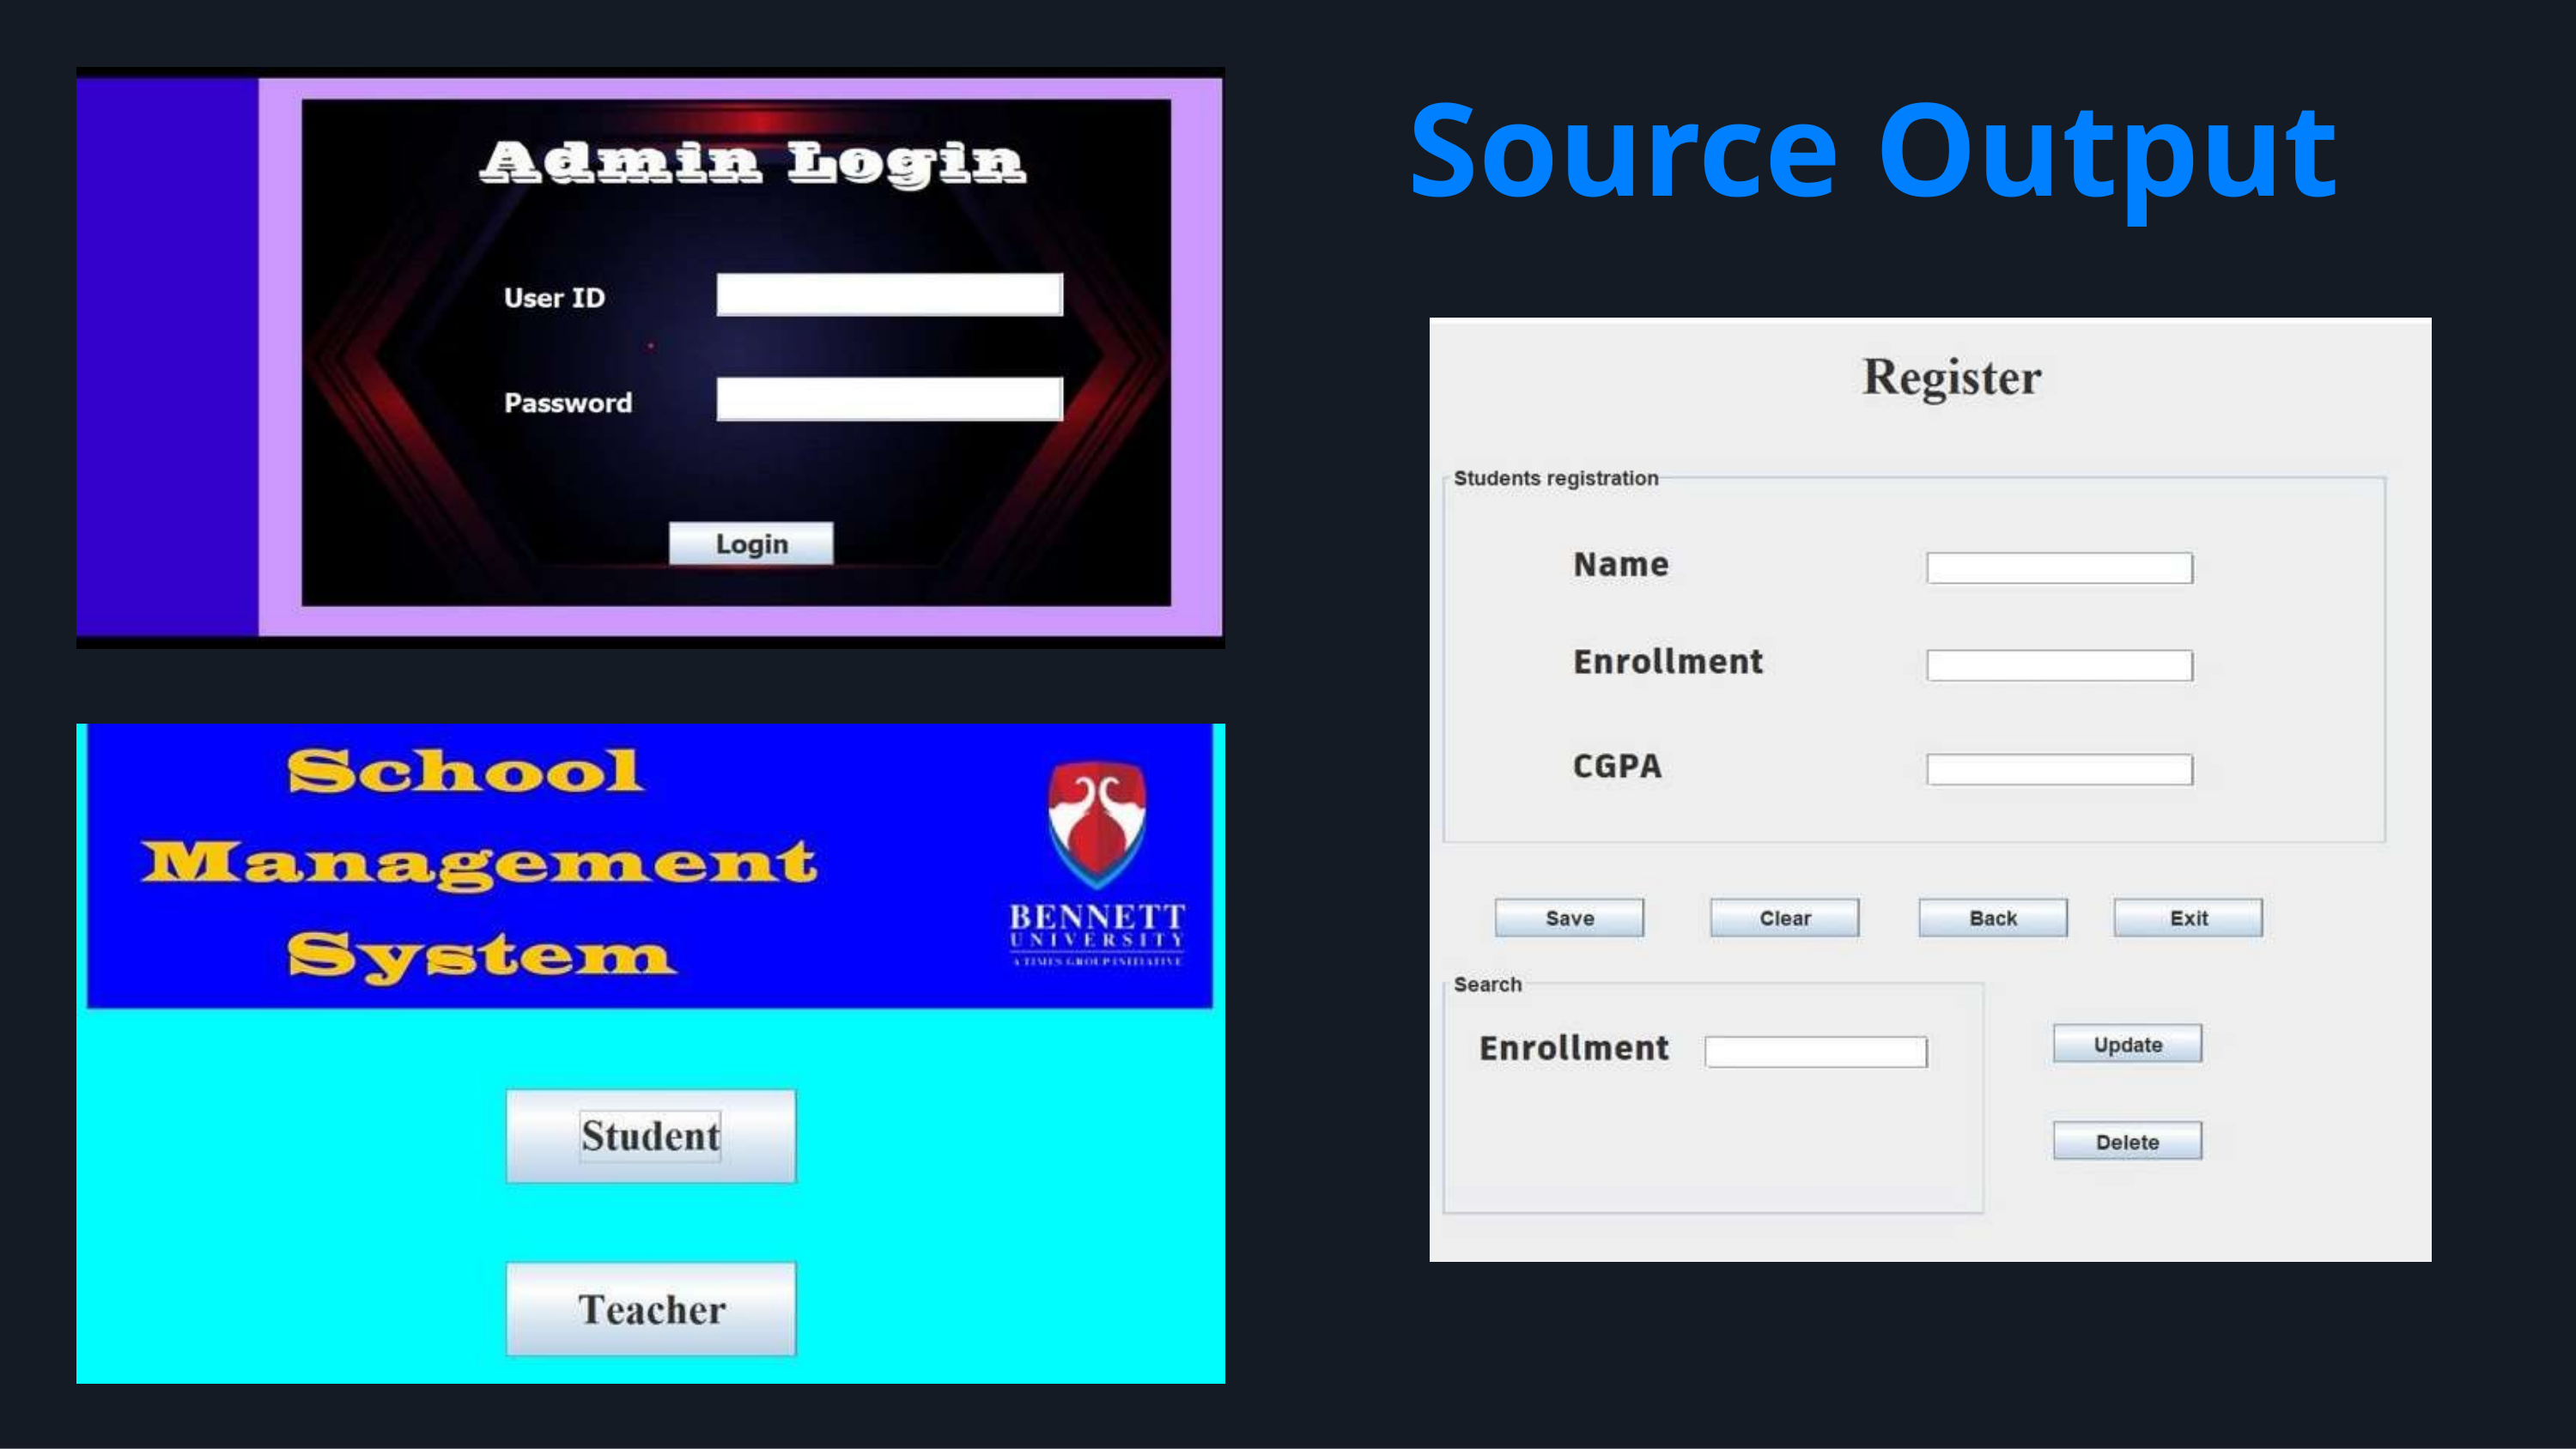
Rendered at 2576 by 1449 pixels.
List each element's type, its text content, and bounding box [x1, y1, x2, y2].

picture [1430, 318, 2432, 1262]
picture [76, 67, 1225, 649]
picture [76, 724, 1225, 1384]
text_box Source Output [1407, 67, 2576, 222]
